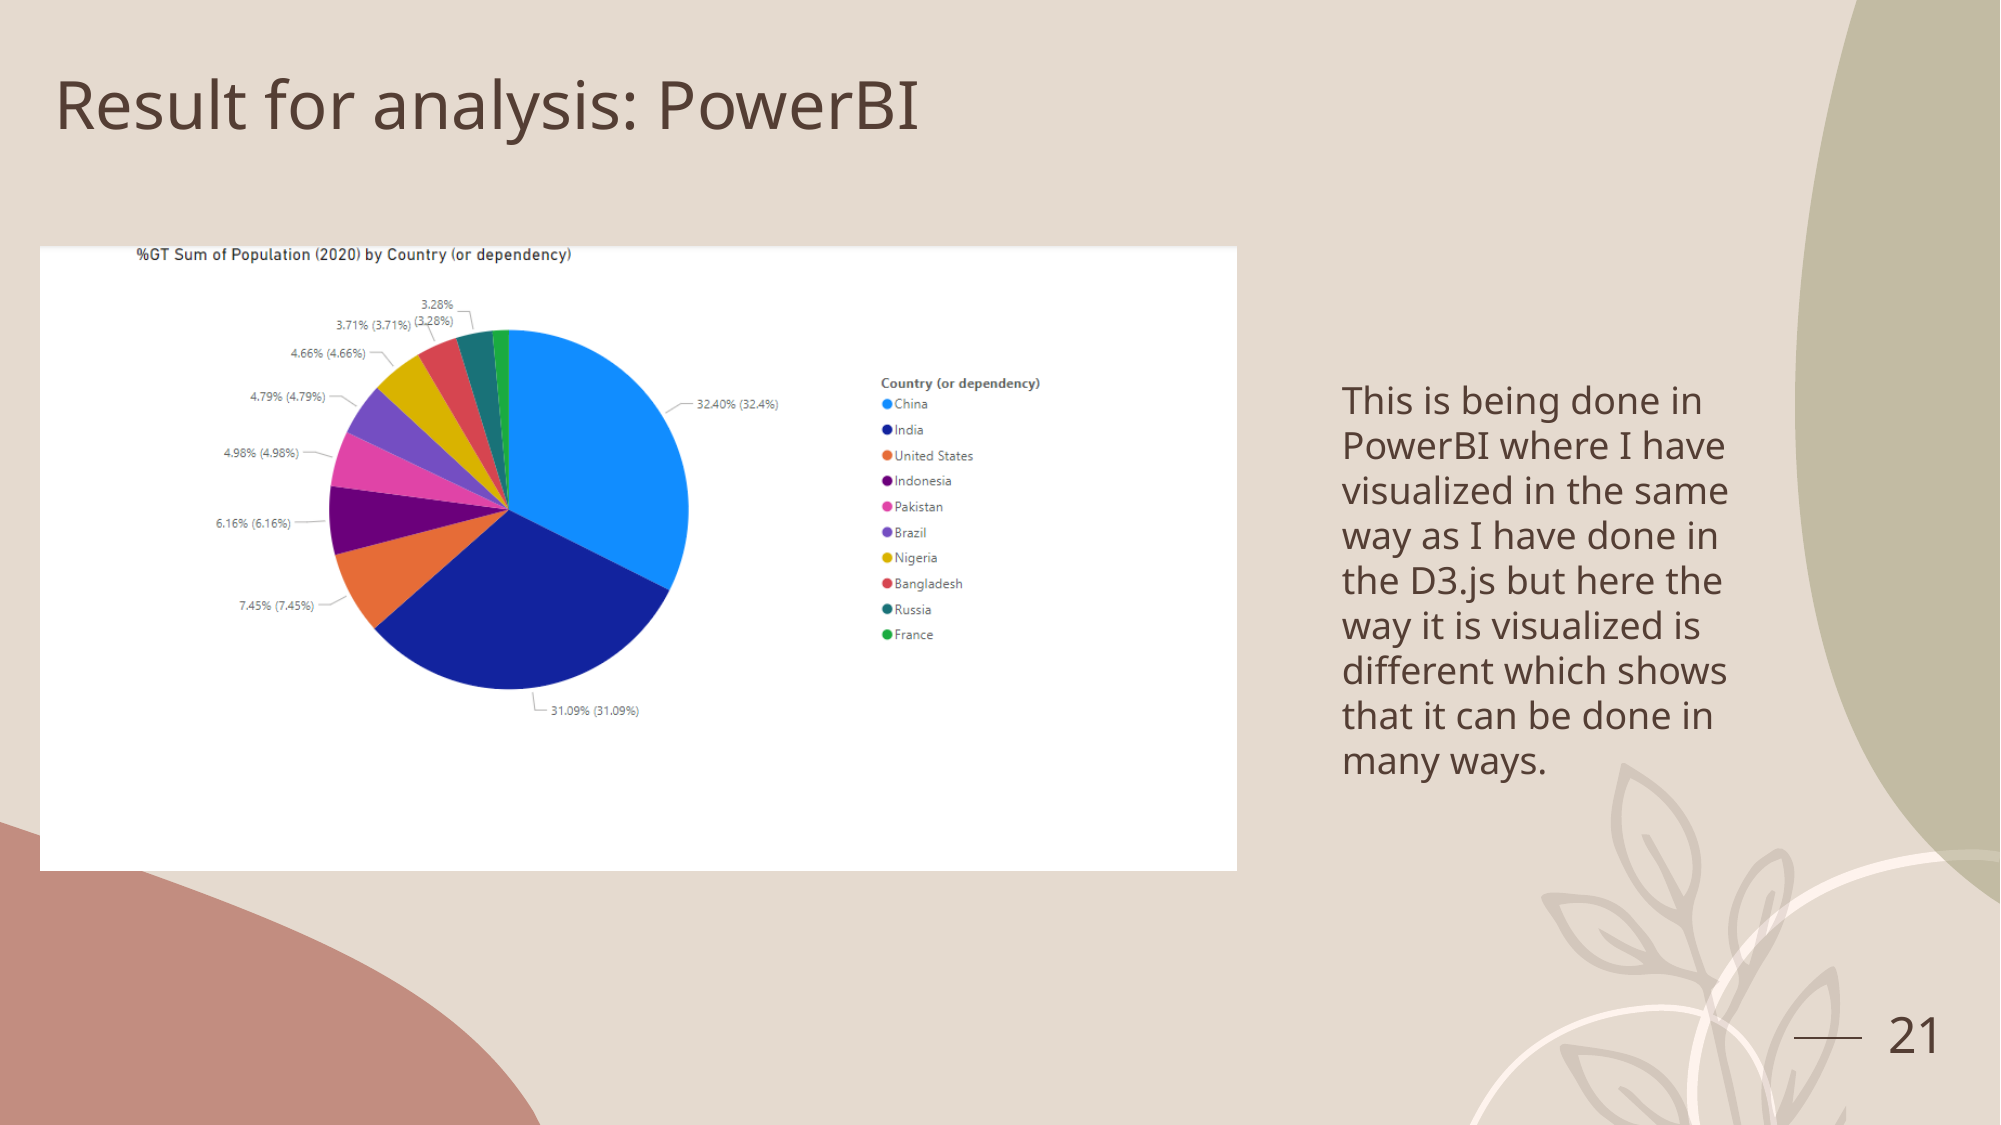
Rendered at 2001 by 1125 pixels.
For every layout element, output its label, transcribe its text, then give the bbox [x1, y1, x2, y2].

slide_number 21 [1862, 964, 1971, 1112]
title Result for analysis: PowerBI [39, 0, 1276, 150]
text_box This is being done in PowerBI where I have visualized in the same way as I have done in the D3.js but here the way it is visualized is different which shows that it can be done in many ways. [1326, 369, 1777, 790]
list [40, 246, 1237, 871]
